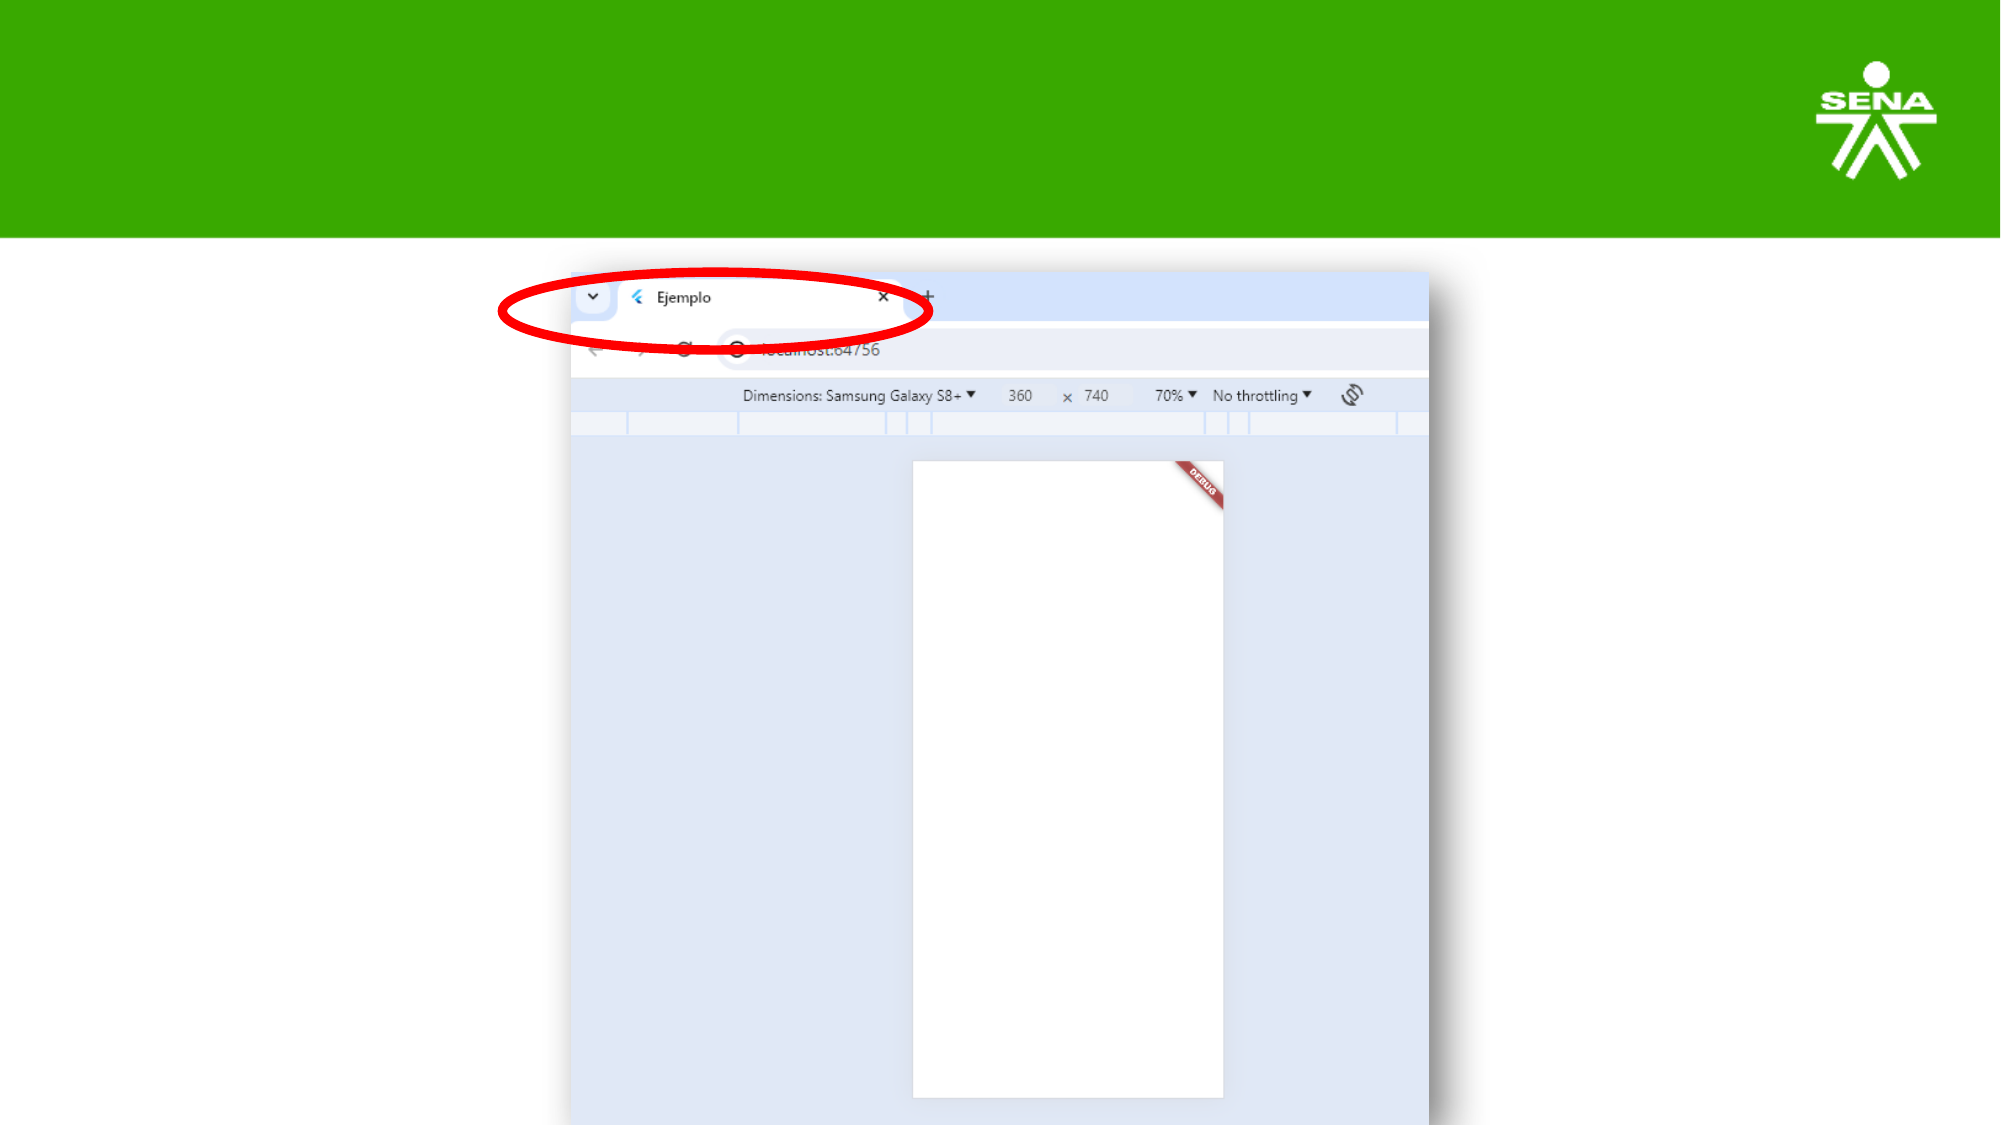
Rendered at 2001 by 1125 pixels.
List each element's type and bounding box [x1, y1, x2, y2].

text_box [502, 283, 566, 339]
picture [0, 0, 2001, 1125]
